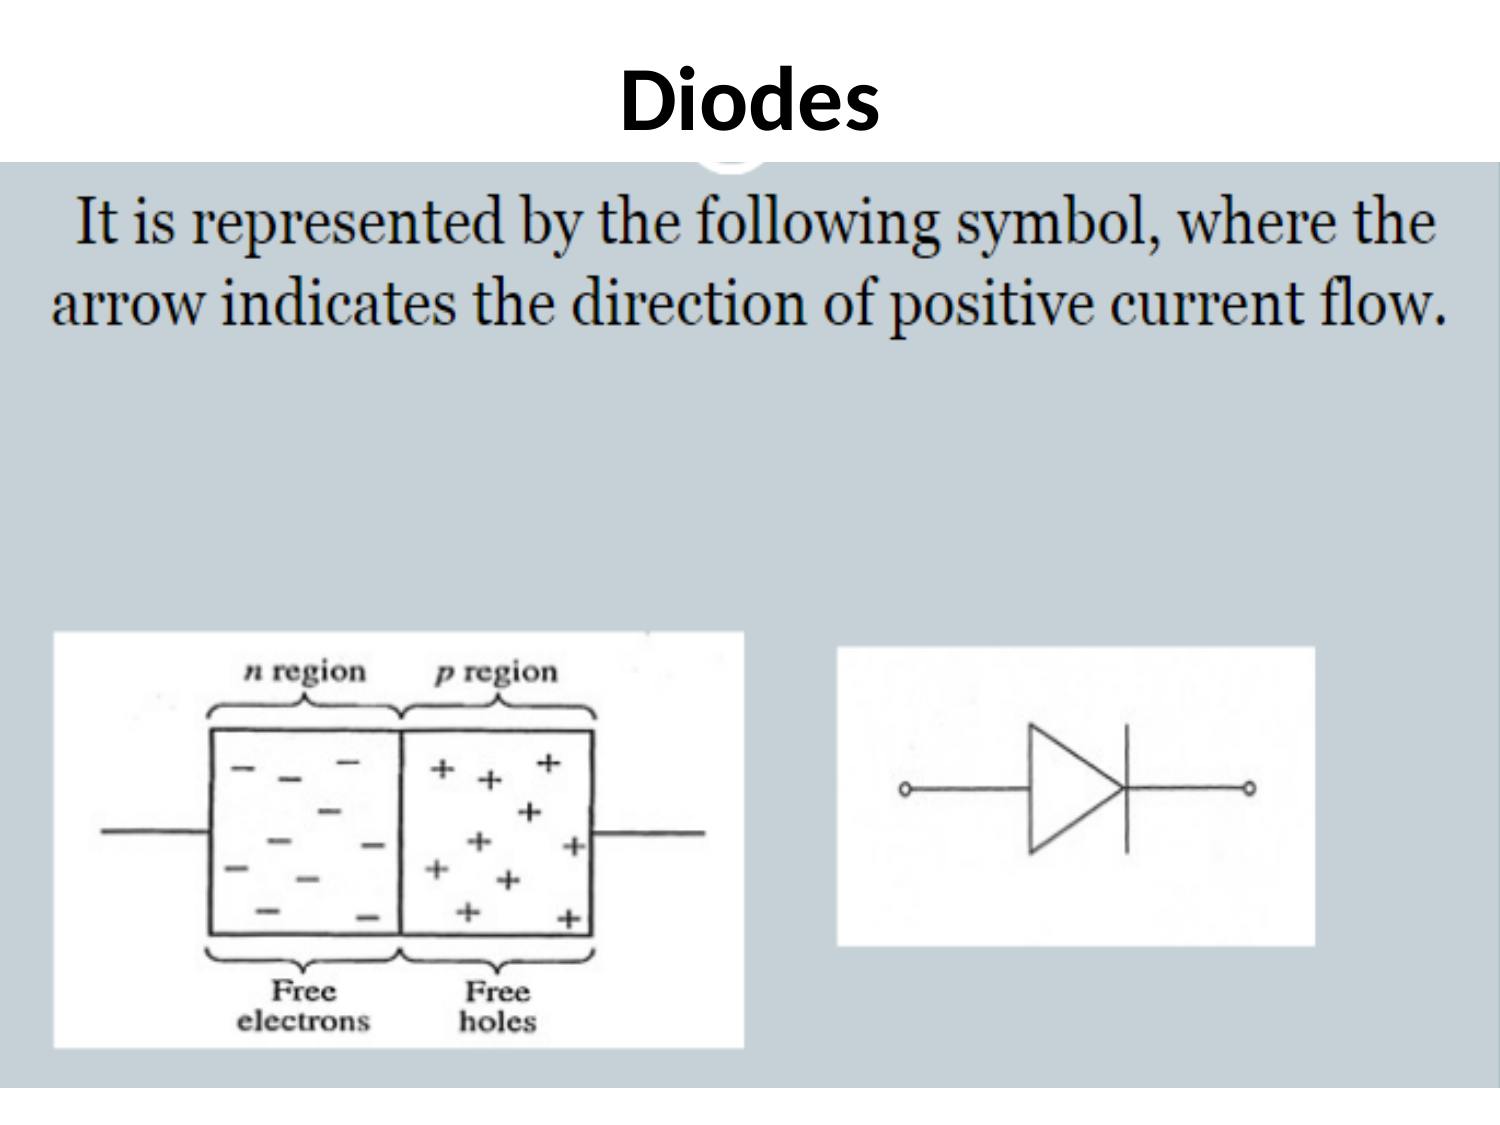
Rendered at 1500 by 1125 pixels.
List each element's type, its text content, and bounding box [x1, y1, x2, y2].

title Diodes [0, 0, 1500, 162]
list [0, 162, 1500, 1088]
